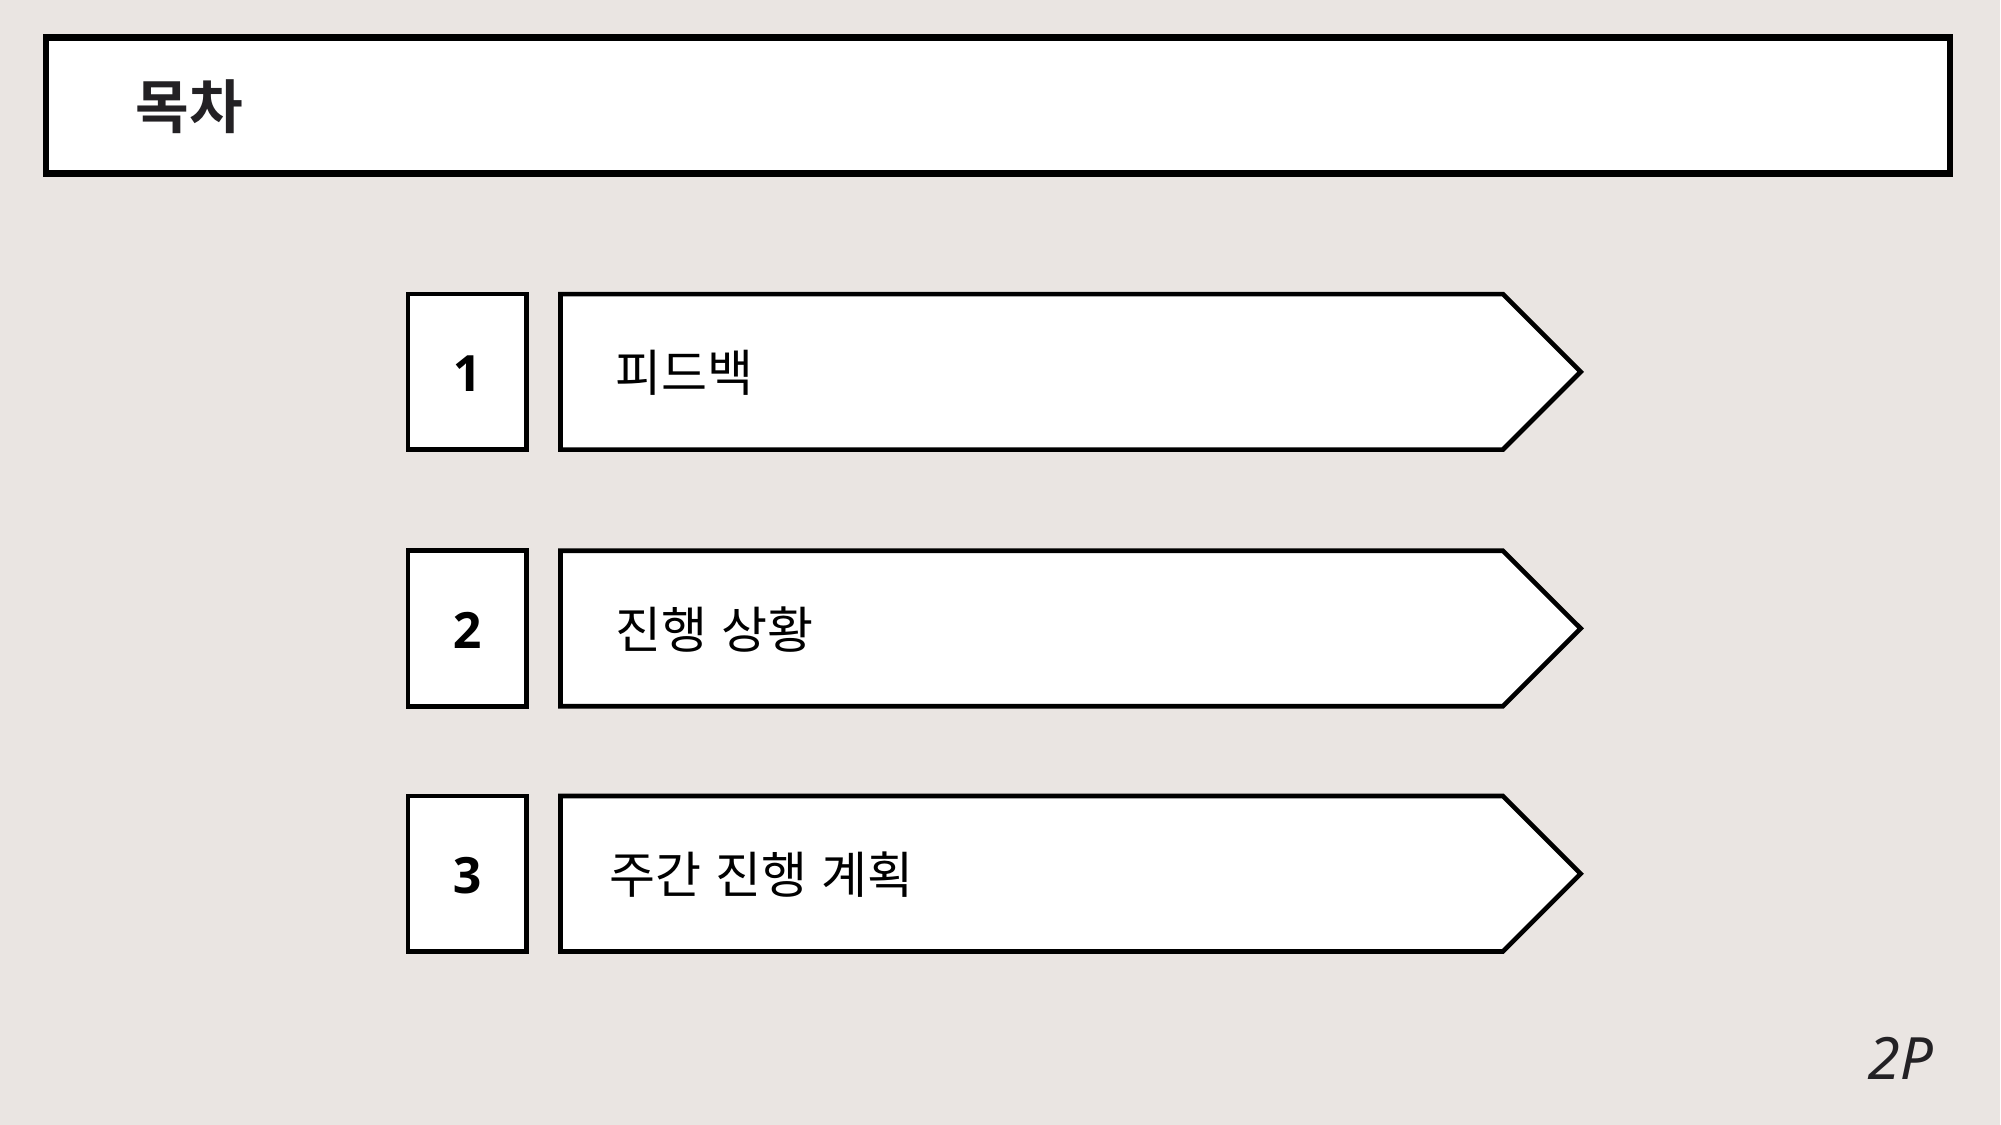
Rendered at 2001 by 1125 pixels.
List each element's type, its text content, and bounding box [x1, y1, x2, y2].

text_box 3 [407, 795, 527, 952]
text_box 피드백 [559, 293, 1583, 451]
text_box 목차 [45, 36, 1951, 175]
text_box 1 [407, 293, 527, 451]
text_box 주간 진행 계획 [559, 794, 1583, 953]
text_box 진행 상황 [559, 549, 1583, 708]
text_box 2 [407, 550, 527, 707]
text_box 2P [1837, 1013, 1963, 1099]
